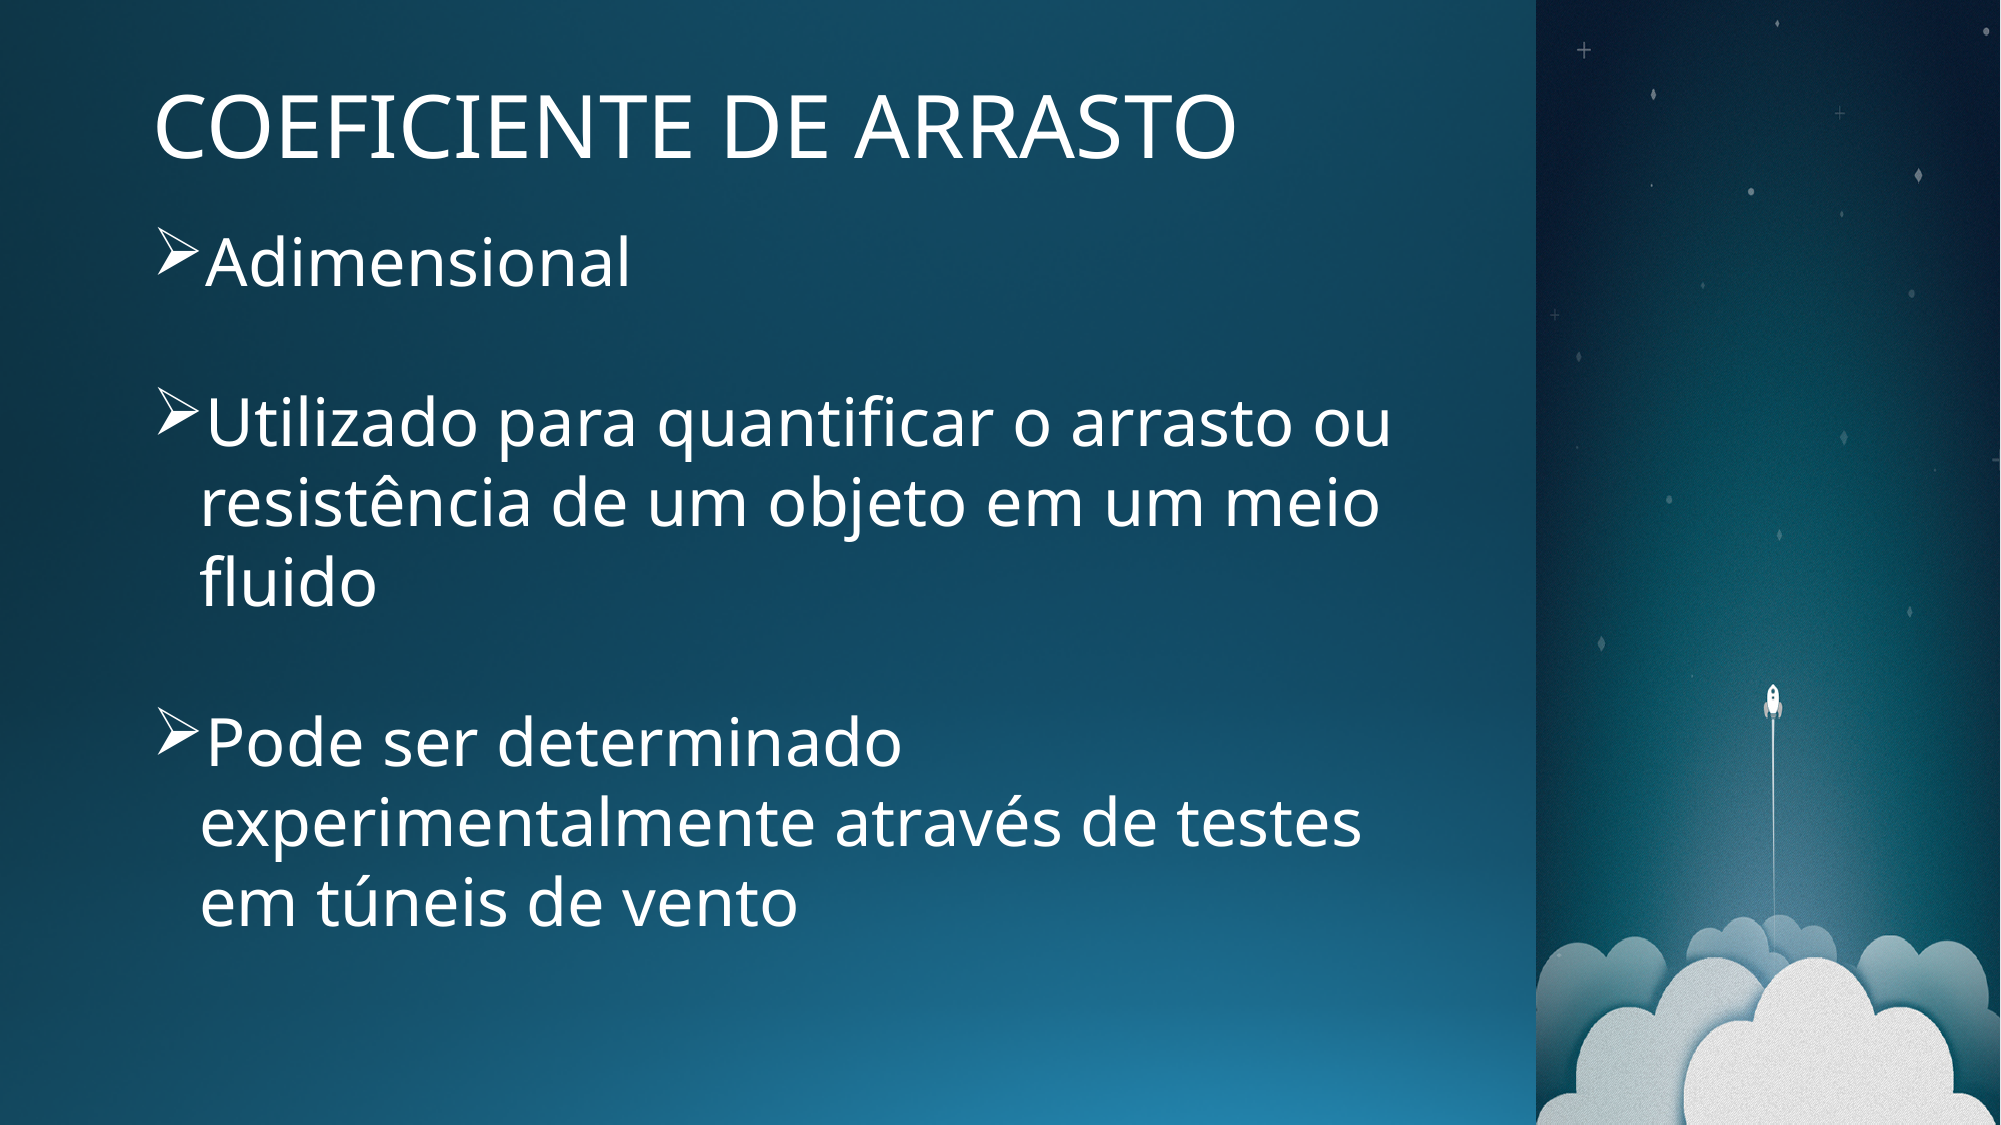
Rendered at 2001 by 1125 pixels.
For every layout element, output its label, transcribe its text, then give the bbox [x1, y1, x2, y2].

picture [0, 0, 1536, 1125]
title COEFICIENTE DE ARRASTO [137, 47, 1469, 212]
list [1536, 0, 2000, 1125]
text_box Adimensional Utilizado para quantificar o arrasto ou resistência de um objeto em um meio fluido Pode ser determinado experimentalmente através de testes em túneis de vento [137, 212, 1469, 1125]
